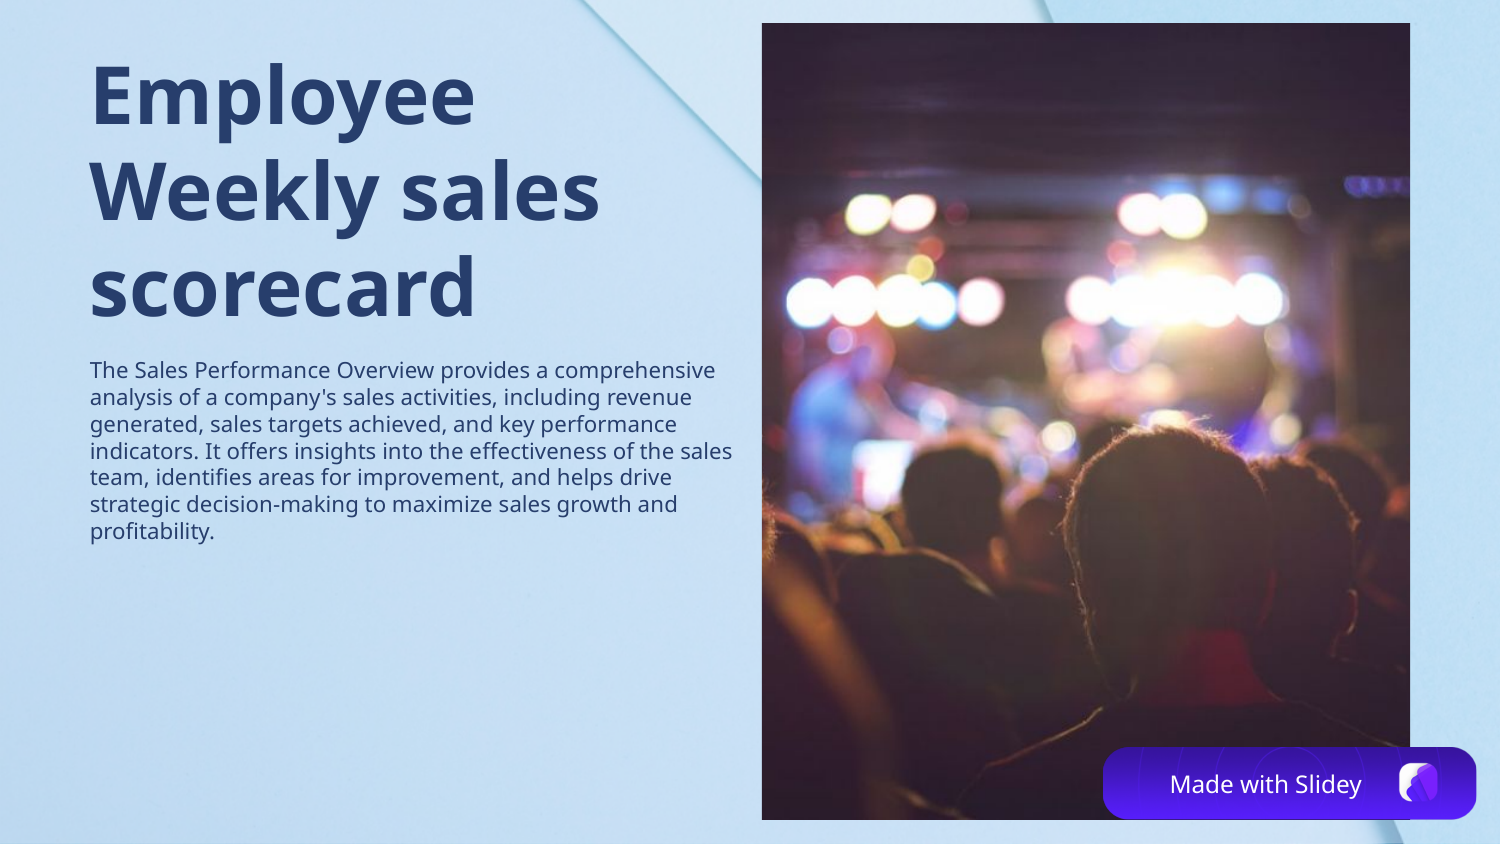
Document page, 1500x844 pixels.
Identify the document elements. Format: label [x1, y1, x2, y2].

text_box [0, 0, 1500, 844]
text_box [89, 23, 739, 821]
text_box [1102, 747, 1477, 821]
text_box [761, 23, 1411, 821]
